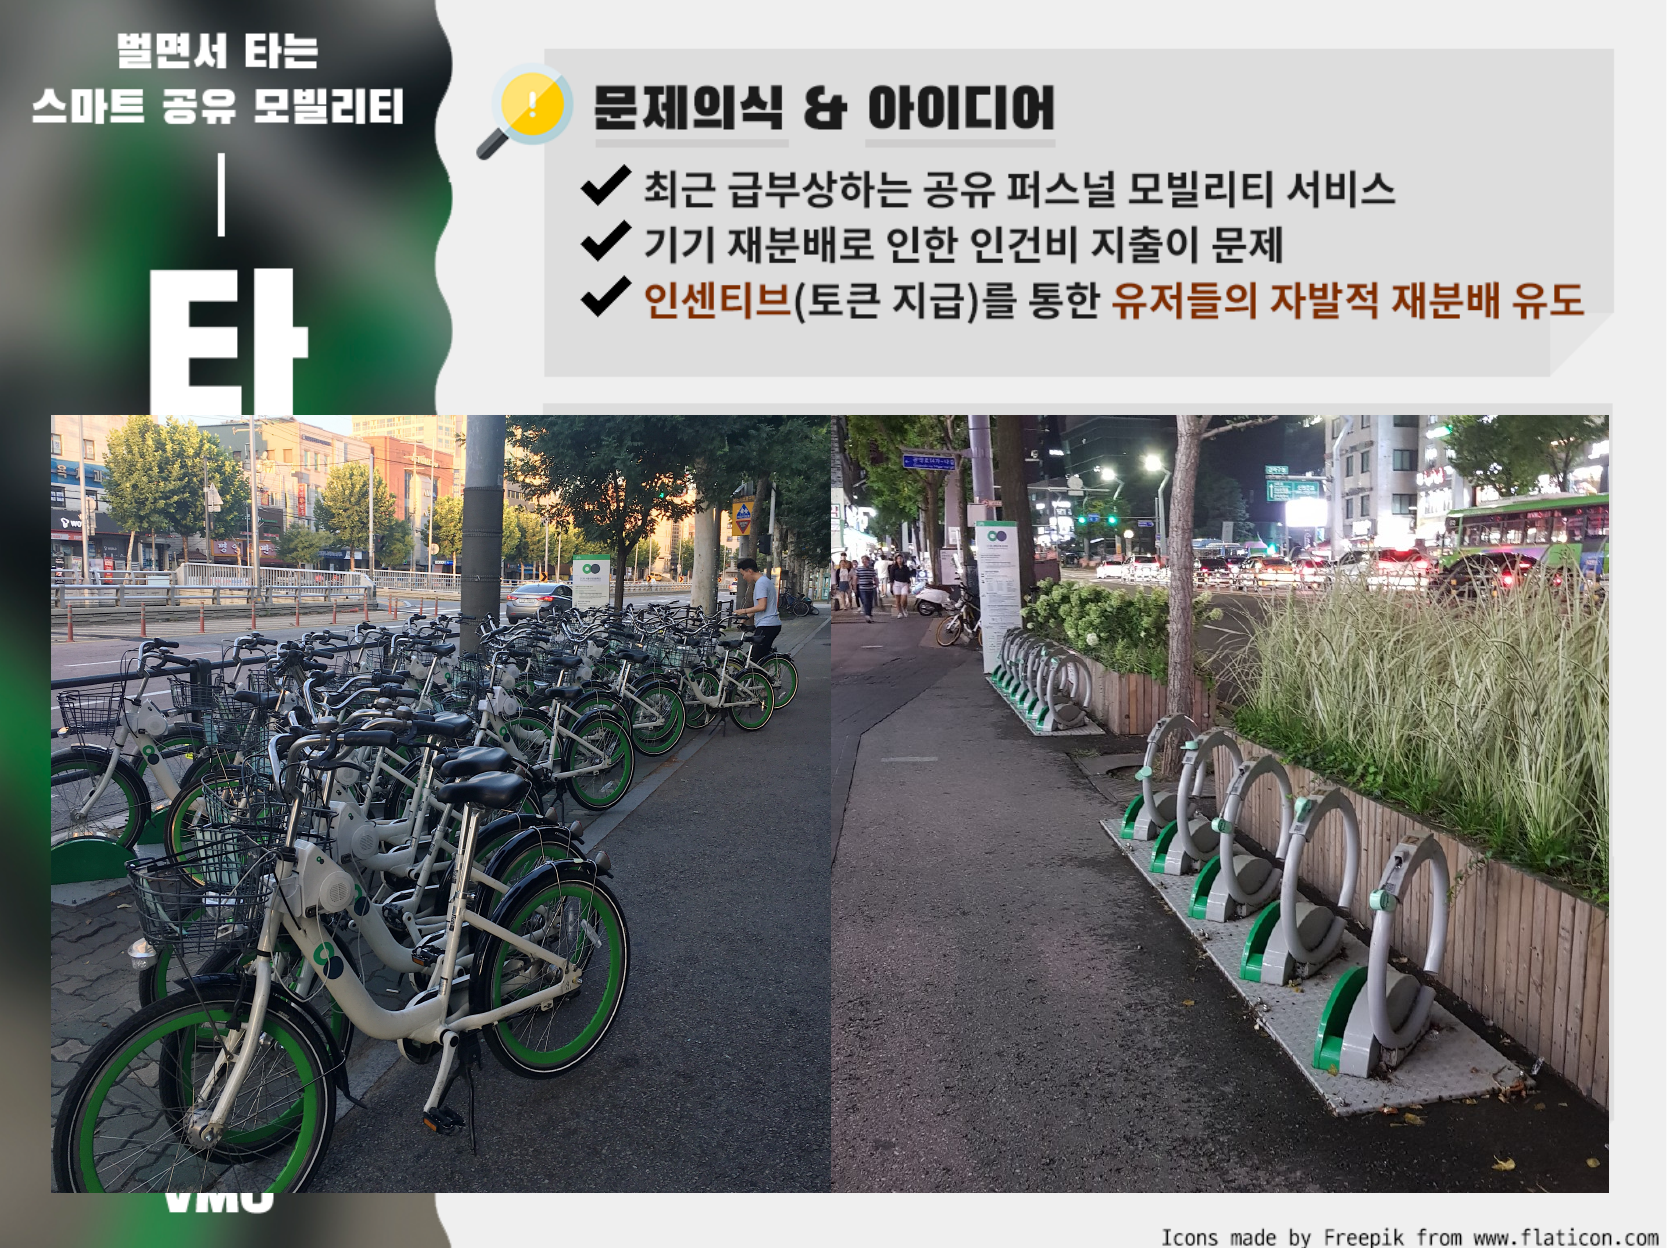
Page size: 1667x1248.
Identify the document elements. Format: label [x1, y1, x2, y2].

picture [0, 0, 1667, 1248]
text_box [51, 415, 1609, 1193]
